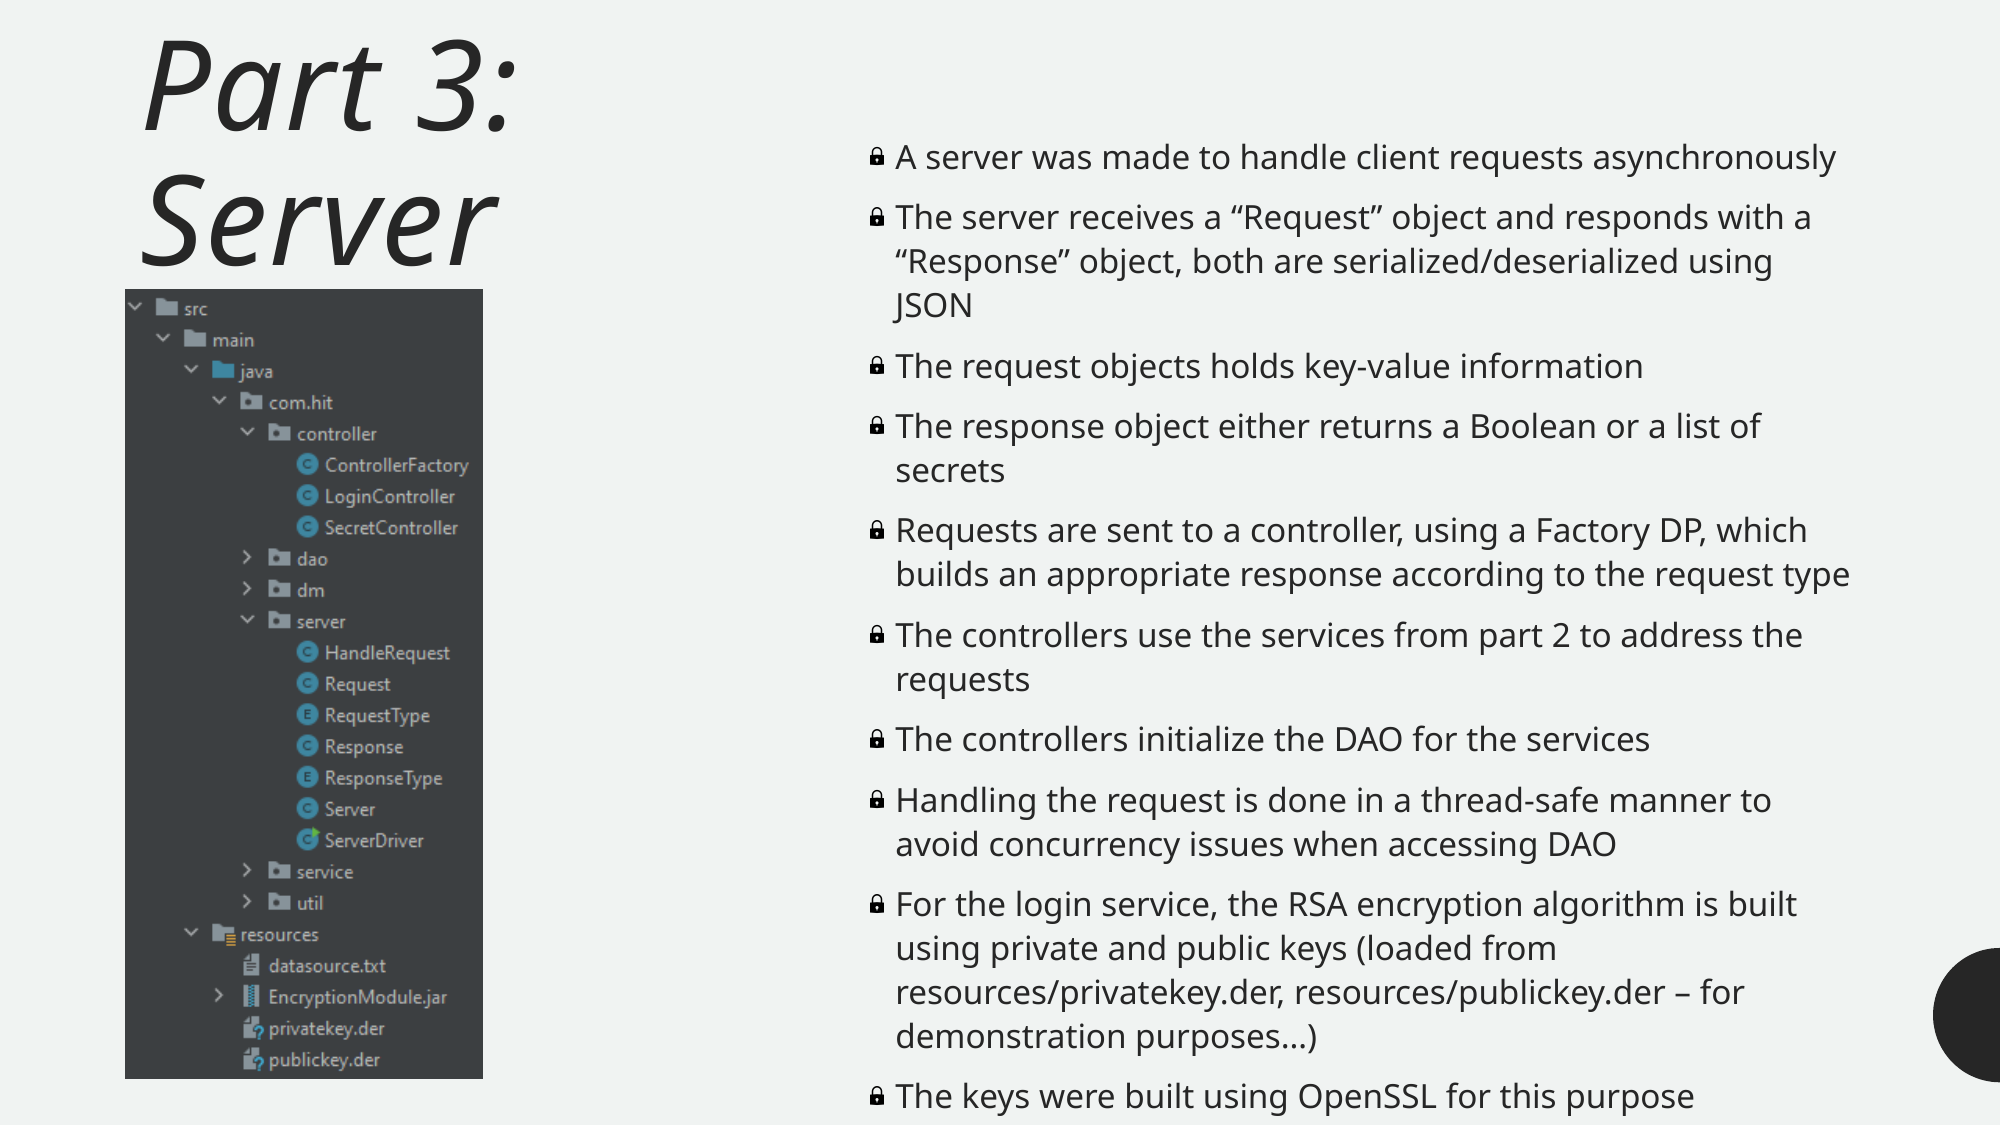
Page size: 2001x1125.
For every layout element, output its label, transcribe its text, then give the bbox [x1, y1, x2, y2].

picture [865, 353, 889, 377]
picture [865, 144, 889, 168]
picture [865, 517, 889, 542]
picture [865, 891, 889, 916]
picture [865, 726, 889, 751]
text_box Part 3: Server [125, 14, 754, 795]
picture [865, 622, 889, 646]
picture [124, 289, 483, 1079]
picture [865, 204, 889, 229]
list A server was made to handle client requests asynchronously The server receives a “Request” object and responds with a “Response” object, both are serialized/deserialized using JSON The request objects holds key-value information The response object either returns a Boolean or a list of secrets Requests are sent to a controller, using a Factory DP, which builds an appropriate response according to the request type The controllers use the services from part 2 to address the requests The controllers initialize the DAO for the services Handling the request is done in a thread-safe manner to avoid concurrency issues when accessing DAO For the login service, the RSA encryption algorithm is built using private and public keys (loaded from resources/privatekey.der, resources/publickey.der – for demonstration purposes…) The keys were built using OpenSSL for this purpose [850, 124, 1875, 1079]
picture [865, 1083, 889, 1108]
picture [865, 413, 889, 437]
picture [865, 787, 889, 811]
